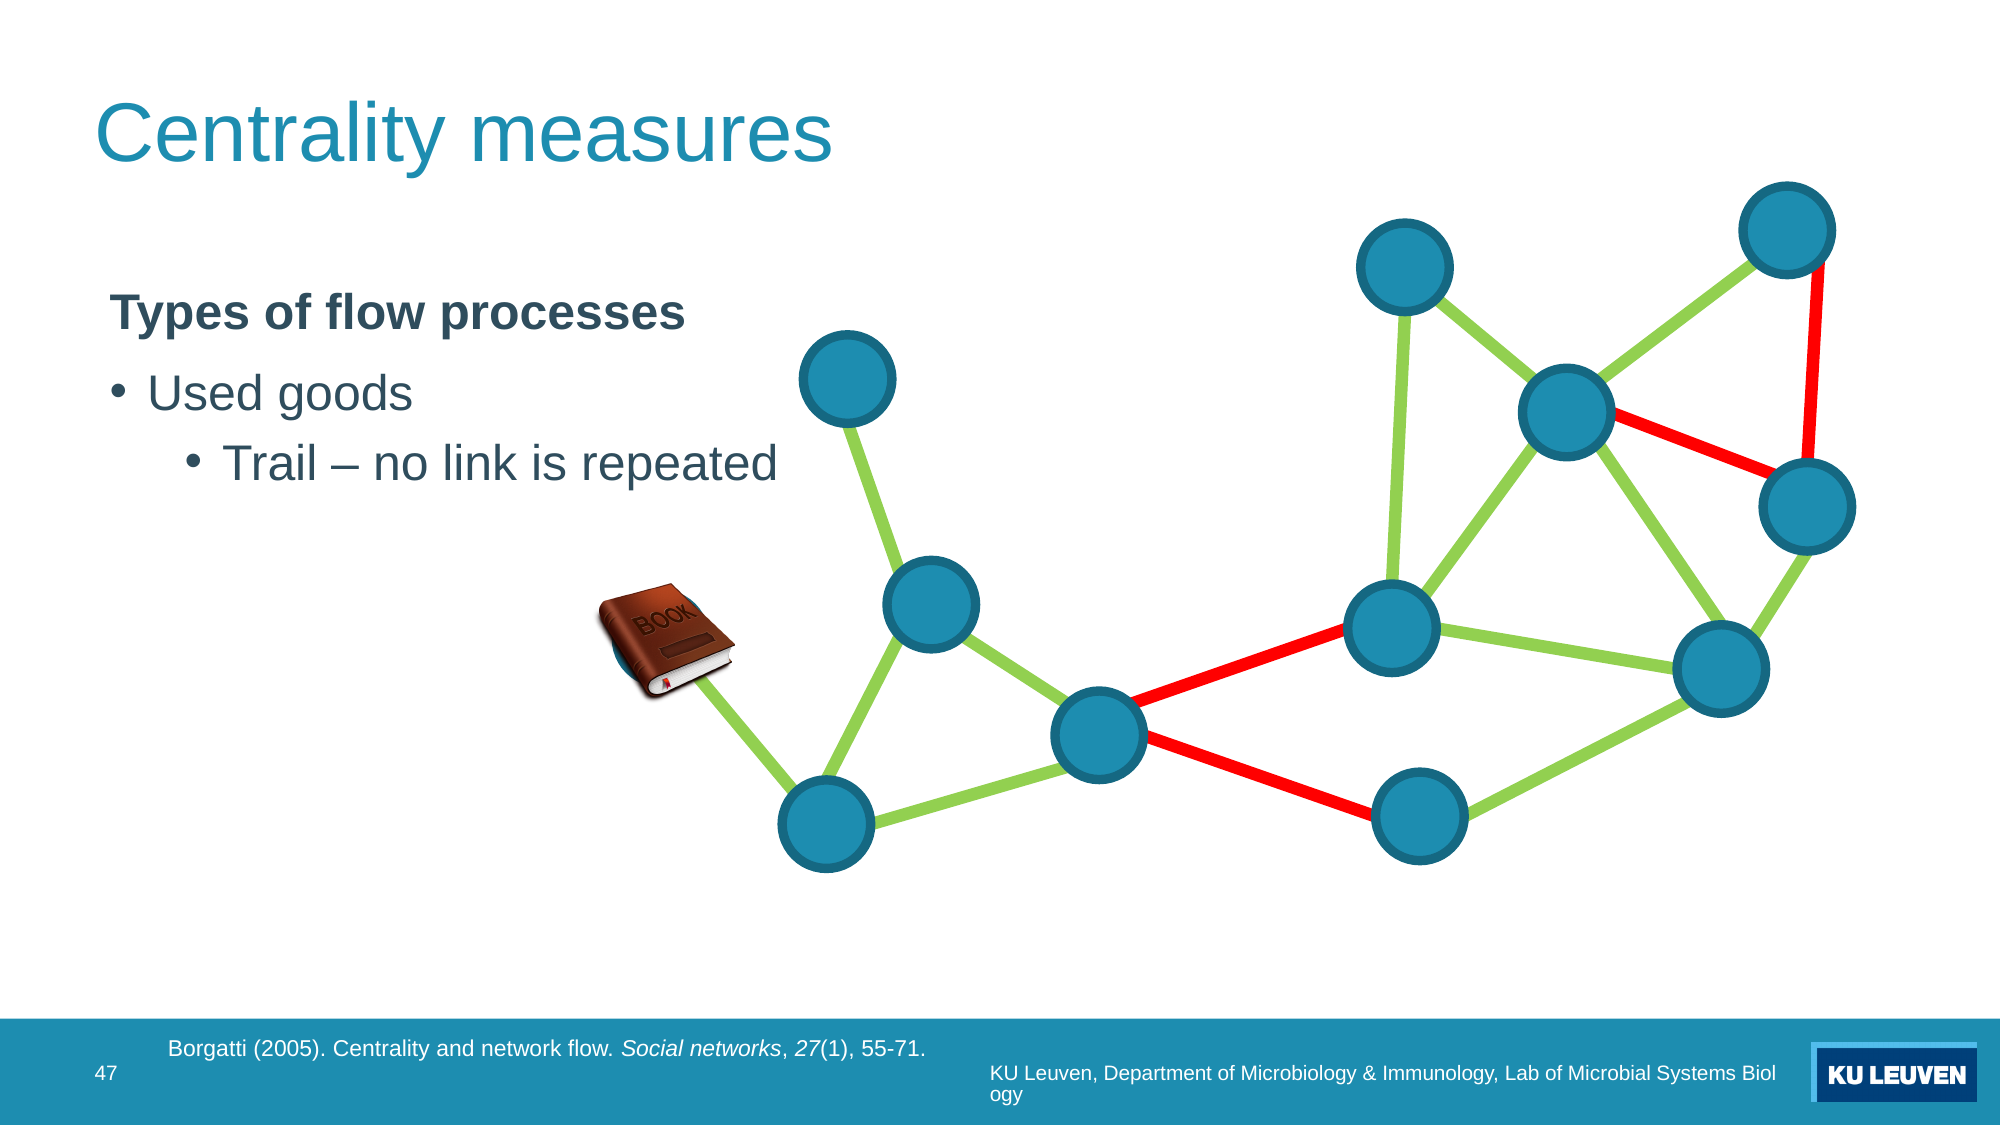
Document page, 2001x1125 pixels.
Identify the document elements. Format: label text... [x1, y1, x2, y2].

text_box Borgatti (2005). Centrality and network flow. Social networks, 27(1), 55-71. [153, 1026, 977, 1069]
picture [1811, 1042, 1977, 1102]
list Types of flow processes Used goods Trail – no link is repeated [94, 271, 1906, 1004]
slide_number 47 [94, 1018, 201, 1125]
title Centrality measures [94, 33, 1906, 223]
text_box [616, 186, 1852, 869]
picture [591, 583, 735, 704]
footer KU Leuven, Department of Microbiology & Immunology, Lab of Microbial Systems Biology [989, 1018, 1809, 1125]
